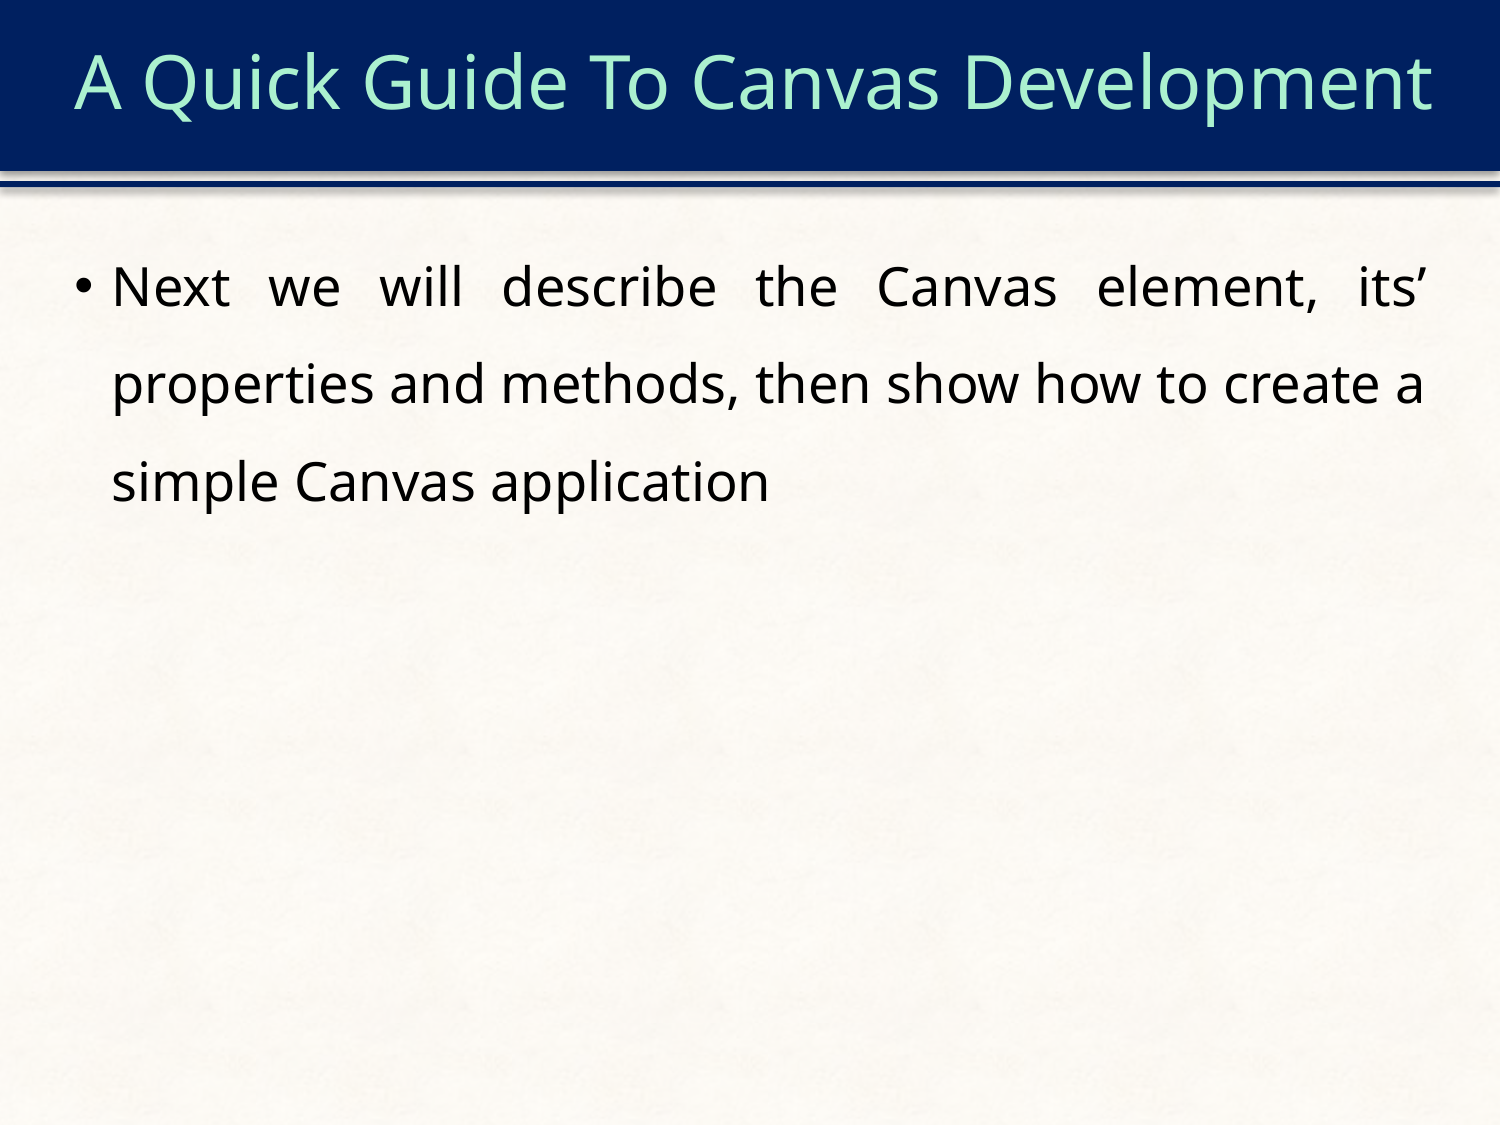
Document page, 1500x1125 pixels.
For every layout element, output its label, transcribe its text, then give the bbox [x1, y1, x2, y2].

list Next we will describe the Canvas element, its’ properties and methods, then show how to create a simple Canvas application [59, 212, 1444, 1099]
title A Quick Guide To Canvas Development [59, 0, 1500, 171]
